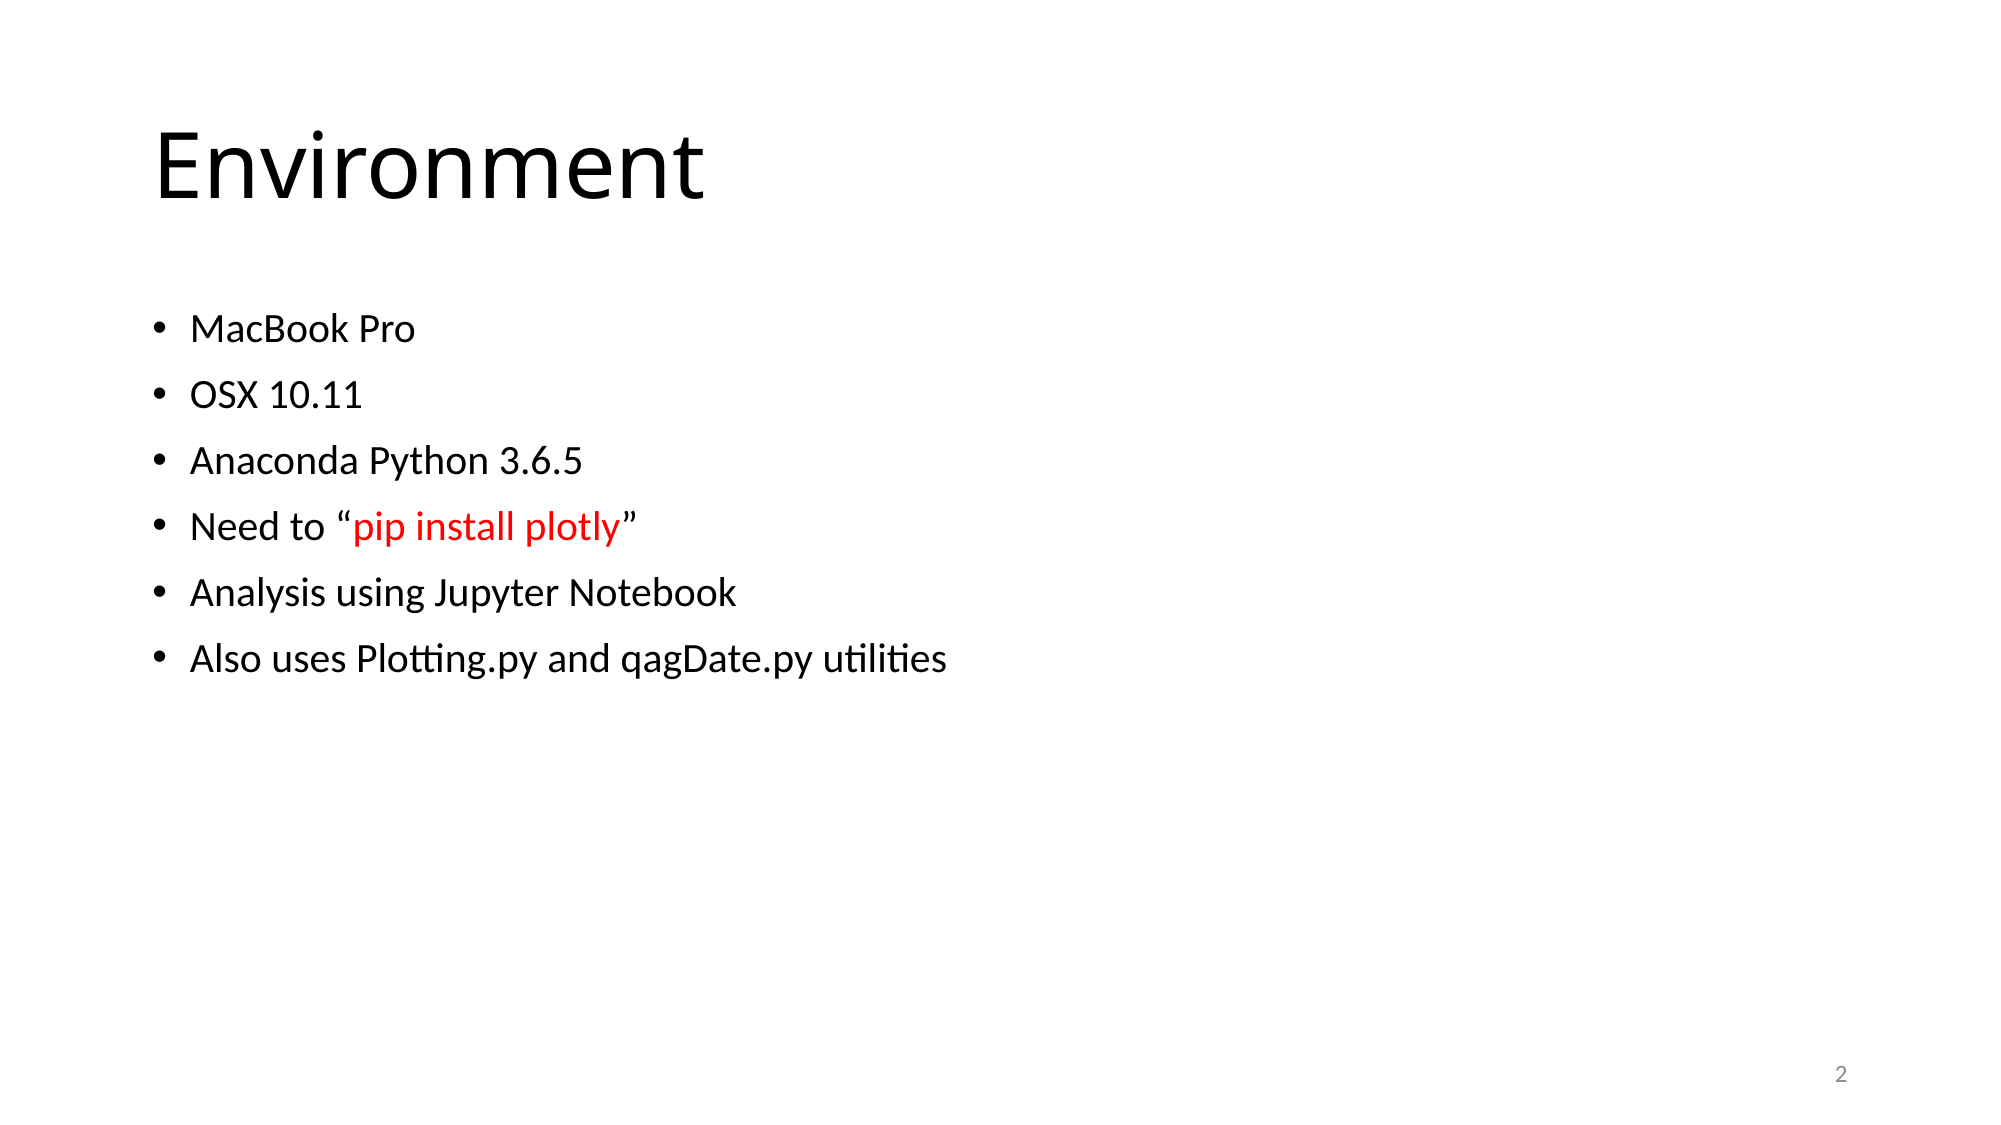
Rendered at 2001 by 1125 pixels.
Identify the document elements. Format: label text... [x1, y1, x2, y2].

slide_number 2 [1412, 1042, 1863, 1103]
list MacBook Pro OSX 10.11 Anaconda Python 3.6.5 Need to “pip install plotly” Analysis using Jupyter Notebook Also uses Plotting.py and qagDate.py utilities [137, 299, 1863, 1014]
title Environment [137, 59, 1863, 278]
